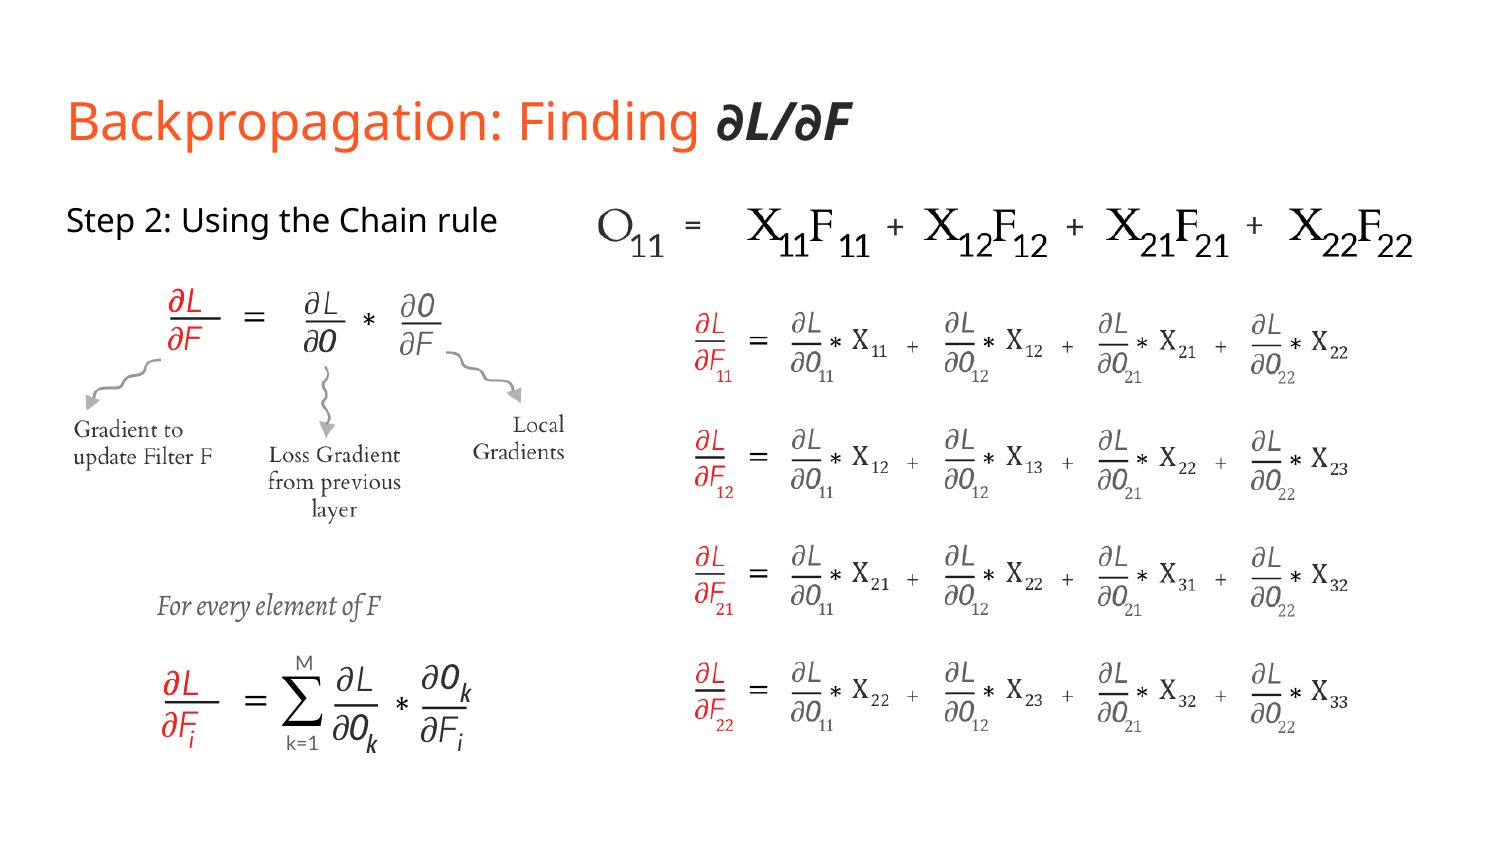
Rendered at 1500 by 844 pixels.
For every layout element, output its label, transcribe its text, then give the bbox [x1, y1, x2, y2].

text_box Step 2: Using the Chain rule [51, 183, 970, 253]
picture [50, 185, 1439, 781]
title Backpropagation: Finding ∂L/∂F [51, 72, 1449, 167]
picture [92, 558, 552, 802]
